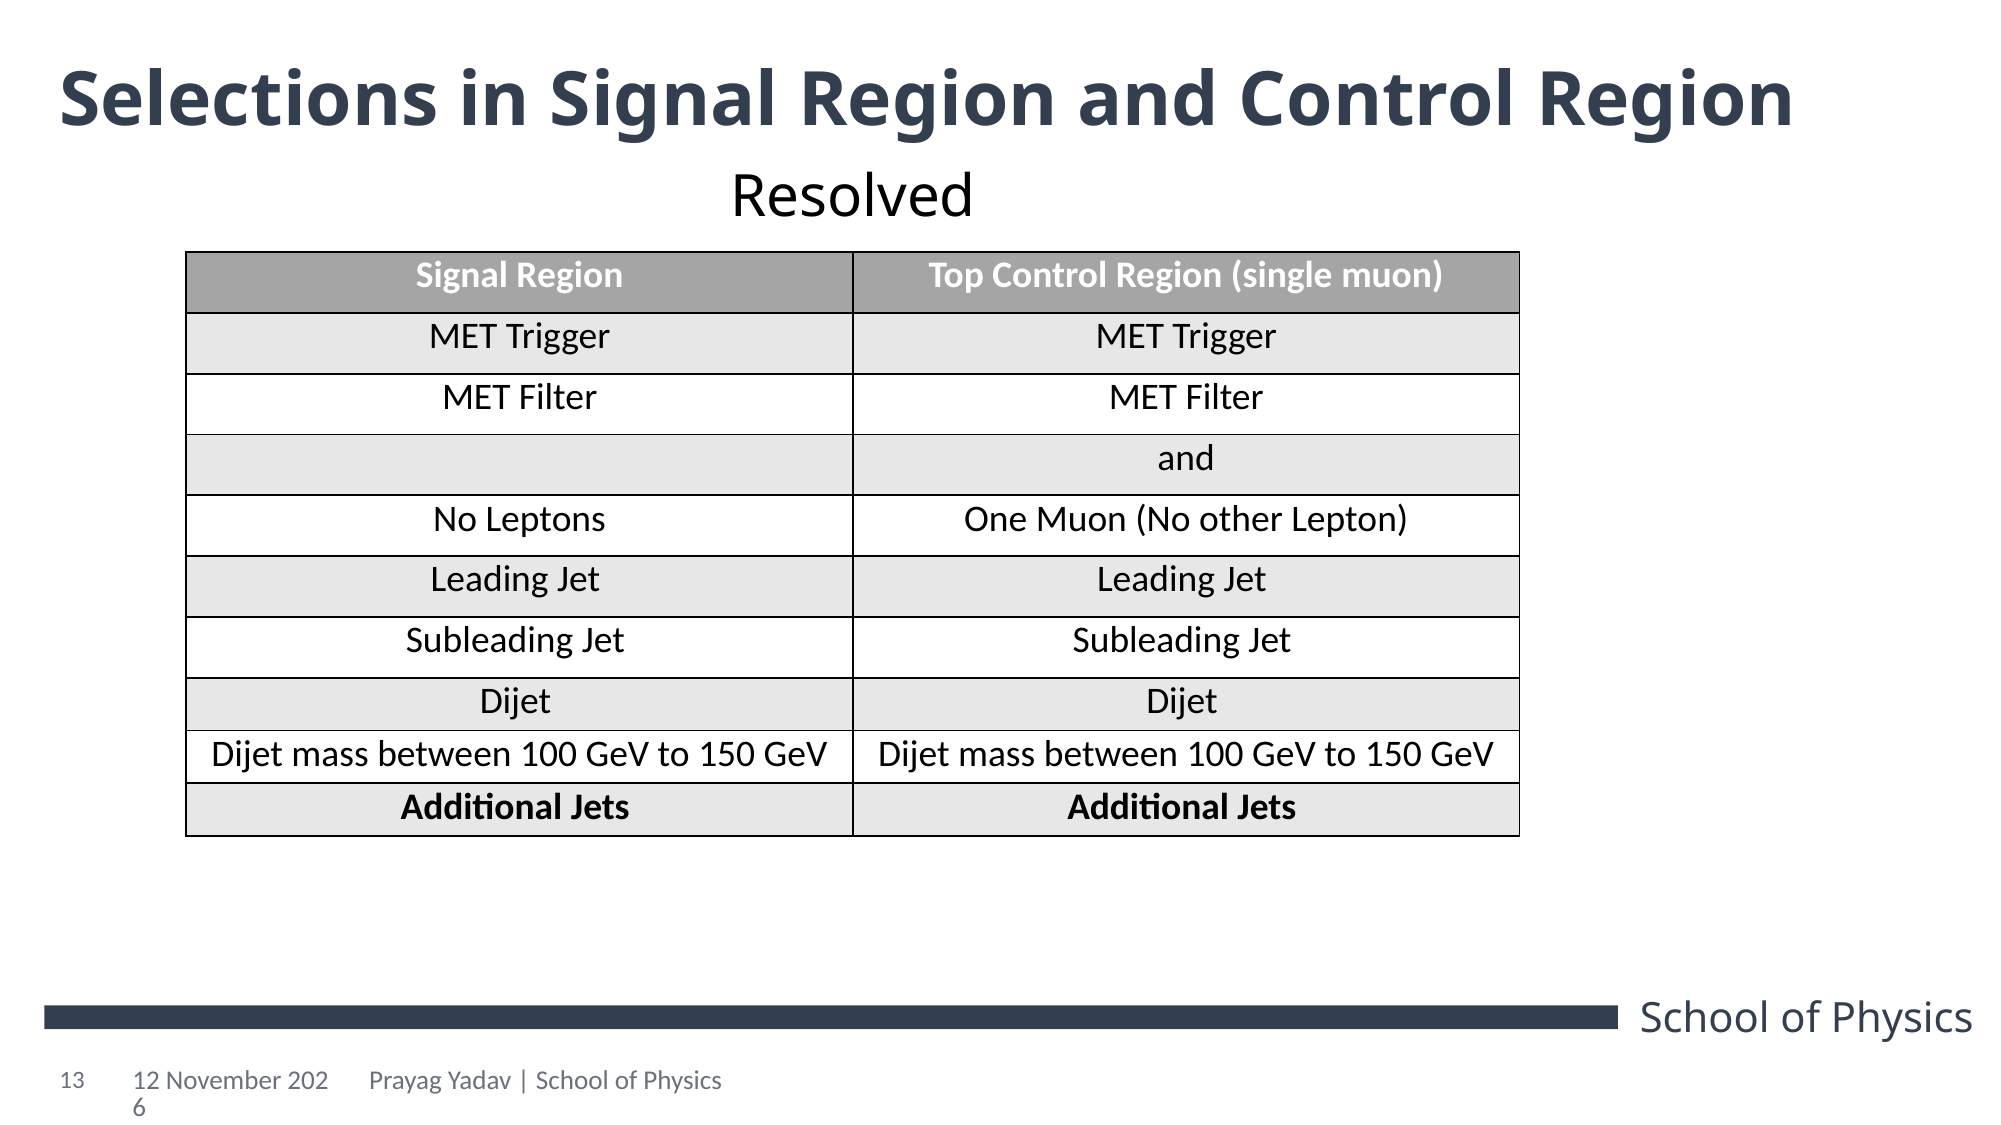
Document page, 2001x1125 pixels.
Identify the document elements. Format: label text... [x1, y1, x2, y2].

footer Prayag Yadav | School of Physics [354, 1048, 1030, 1109]
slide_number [117, 1048, 354, 1109]
text_box Resolved [520, 152, 1186, 235]
slide_number 13 [44, 1048, 111, 1109]
title Selections in Signal Region and Control Region [44, 44, 1859, 158]
